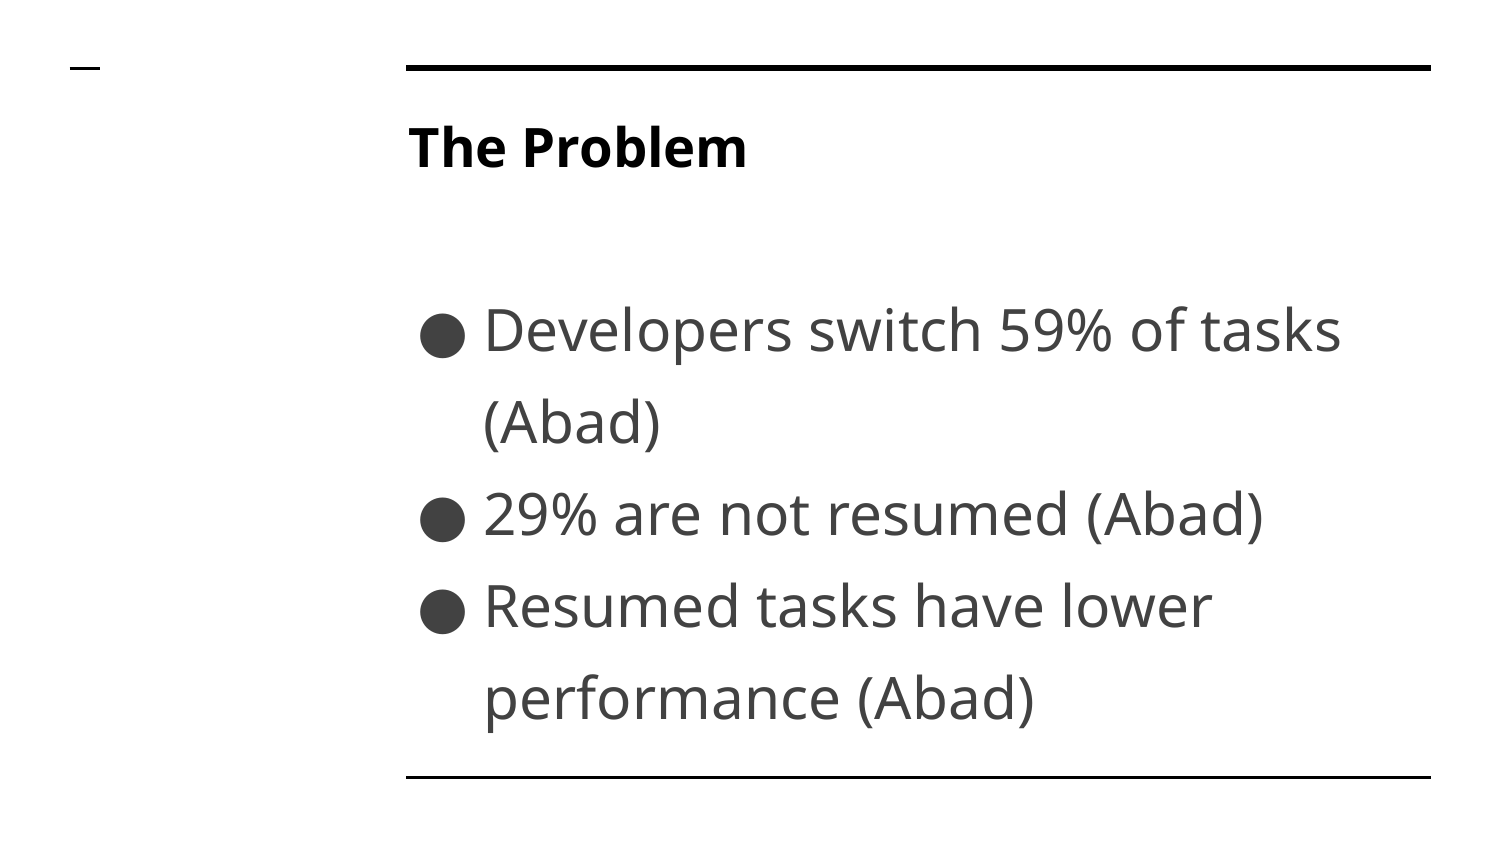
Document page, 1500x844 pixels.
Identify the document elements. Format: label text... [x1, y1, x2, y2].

title The Problem [393, 94, 1431, 199]
list Developers switch 59% of tasks (Abad) 29% are not resumed (Abad) Resumed tasks have lower performance (Abad) [395, 261, 1433, 755]
